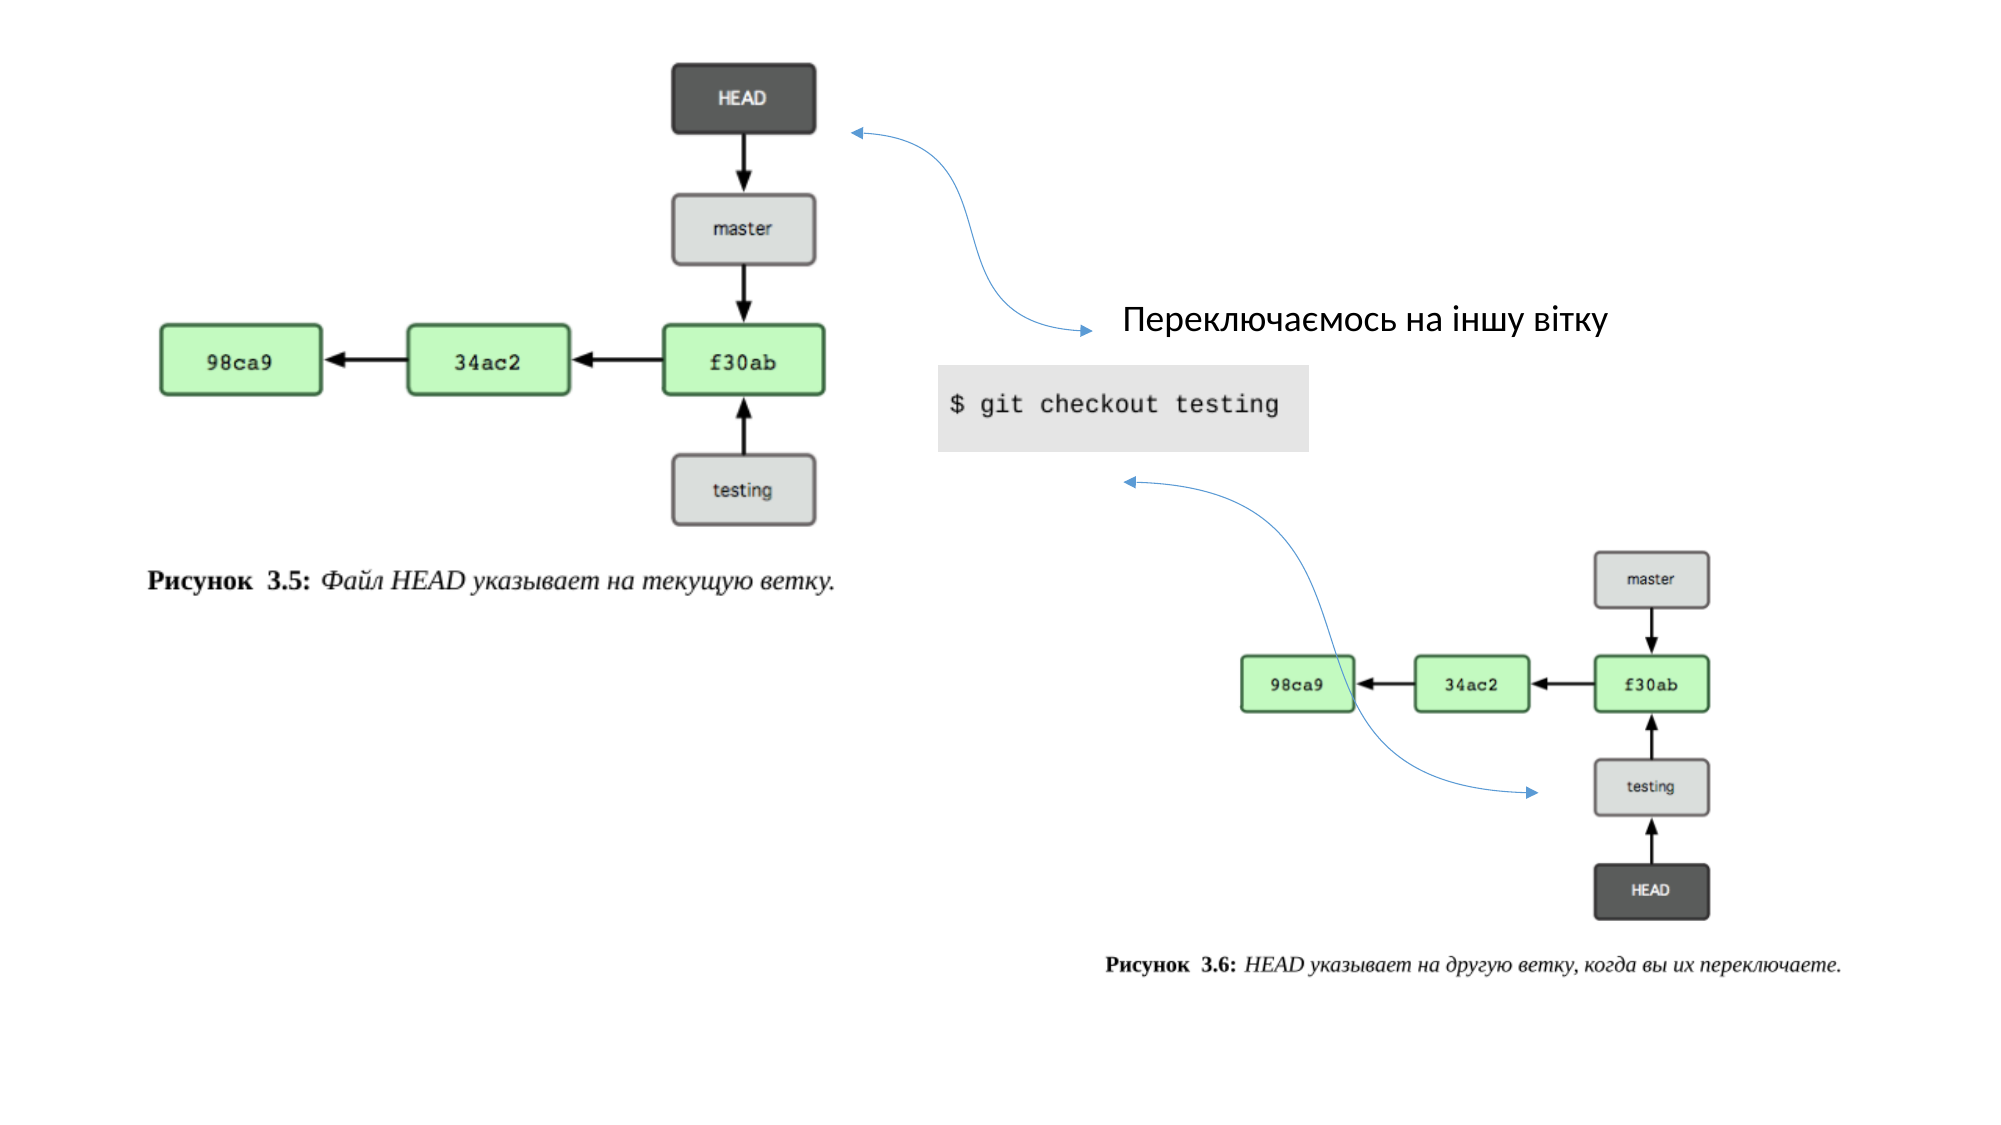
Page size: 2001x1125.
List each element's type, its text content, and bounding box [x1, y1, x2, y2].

picture [938, 365, 1309, 452]
text_box Переключаємось на іншу вітку [1107, 286, 1625, 347]
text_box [1123, 482, 1539, 793]
picture [1076, 518, 1866, 1005]
picture [114, 41, 892, 621]
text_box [850, 132, 1093, 331]
